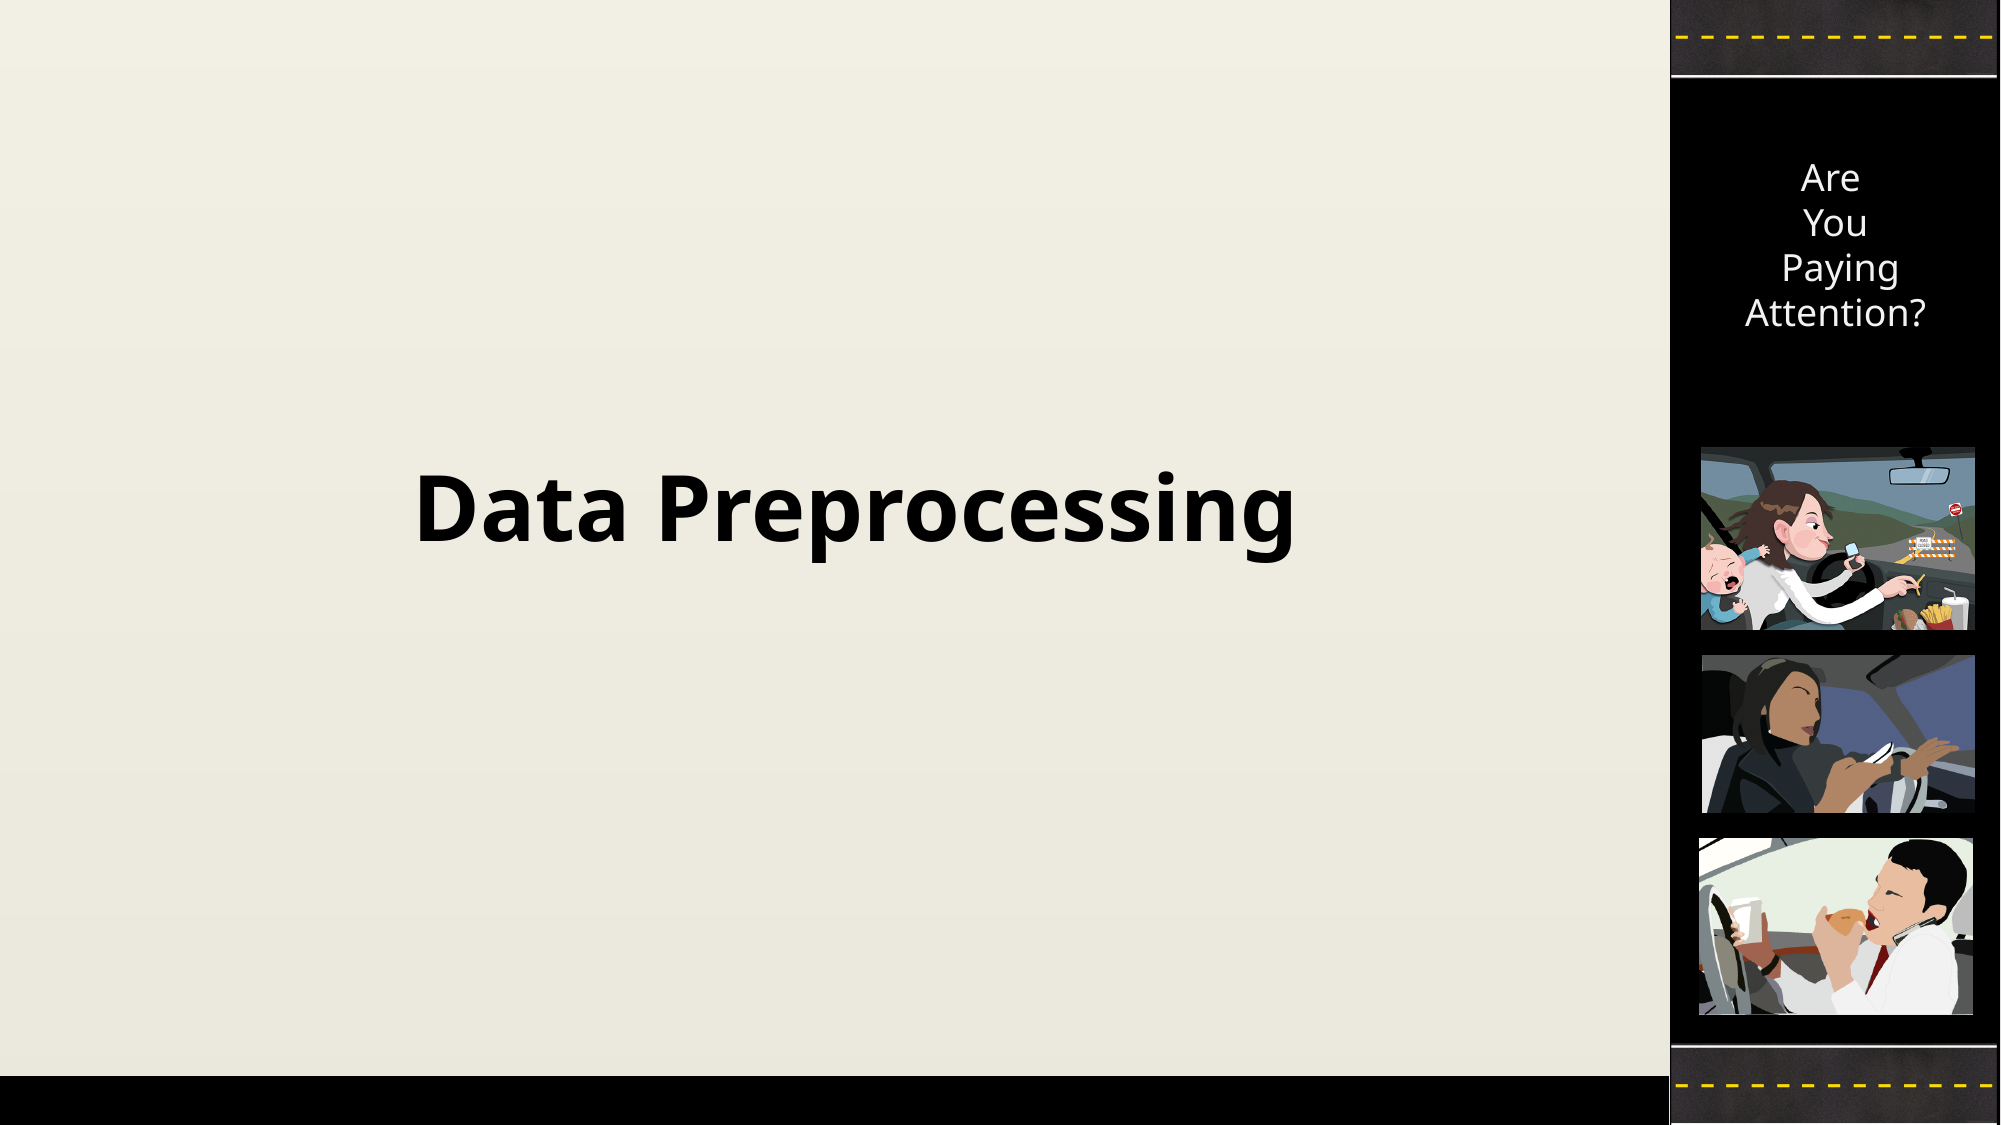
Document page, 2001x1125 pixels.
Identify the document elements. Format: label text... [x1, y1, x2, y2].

picture [1702, 655, 1975, 813]
picture [1701, 447, 1975, 630]
picture [1671, 1043, 1997, 1125]
picture [1699, 838, 1973, 1015]
picture [1671, 0, 1997, 79]
title Data Preprocessing [112, 424, 1599, 600]
